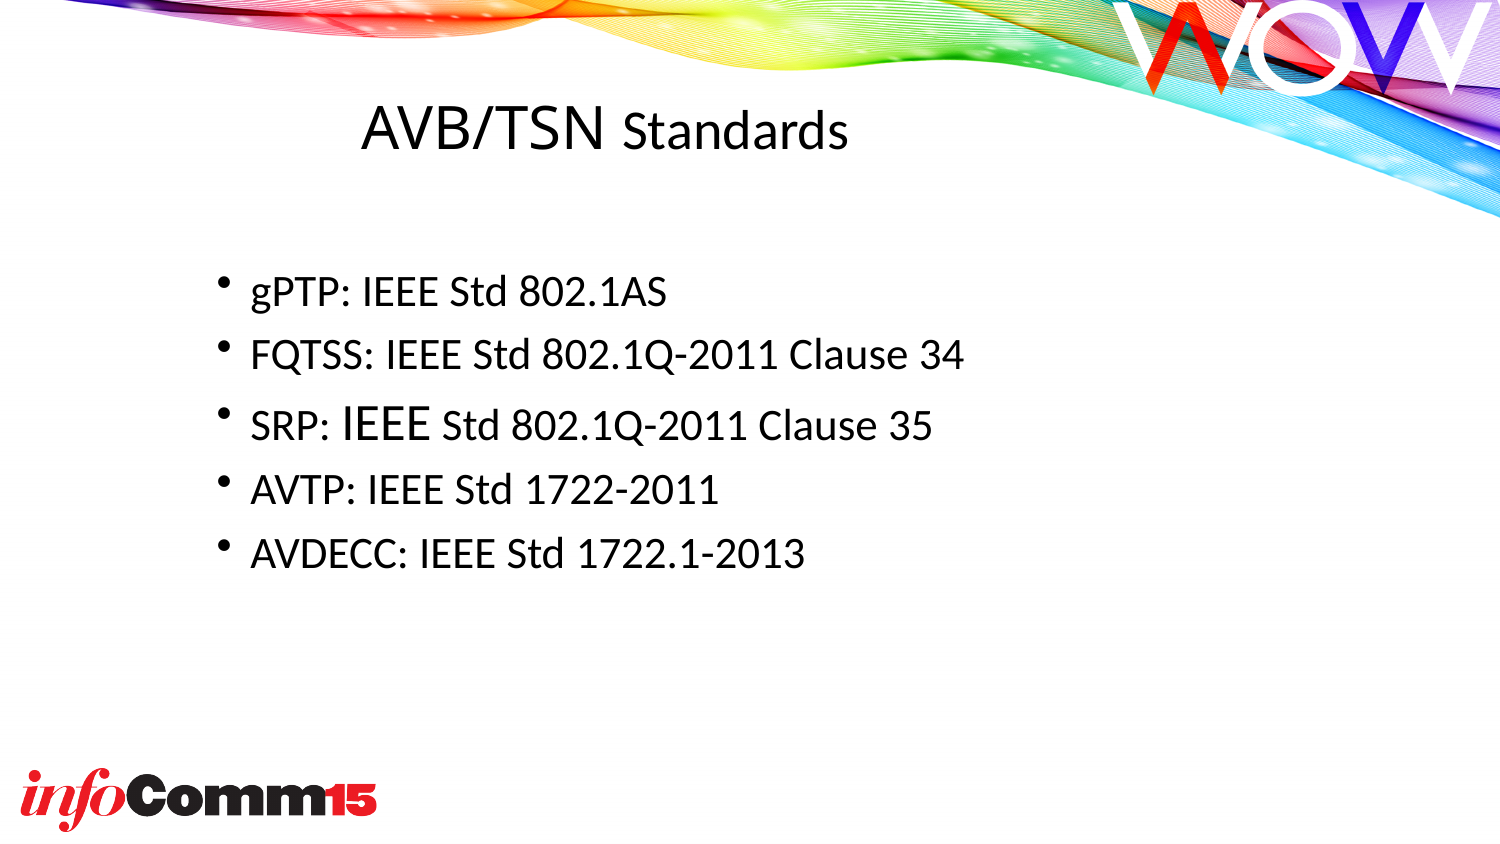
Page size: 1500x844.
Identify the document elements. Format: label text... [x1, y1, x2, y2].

title AVB/TSN Standards [75, 55, 1137, 197]
text_box gPTP: IEEE Std 802.1AS FQTSS: IEEE Std 802.1Q-2011 Clause 34 SRP: IEEE Std 802.1Q-2011 Clause 35 AVTP: IEEE Std 1722-2011 AVDECC: IEEE Std 1722.1-2013 [216, 261, 1344, 578]
picture [0, 0, 1500, 844]
